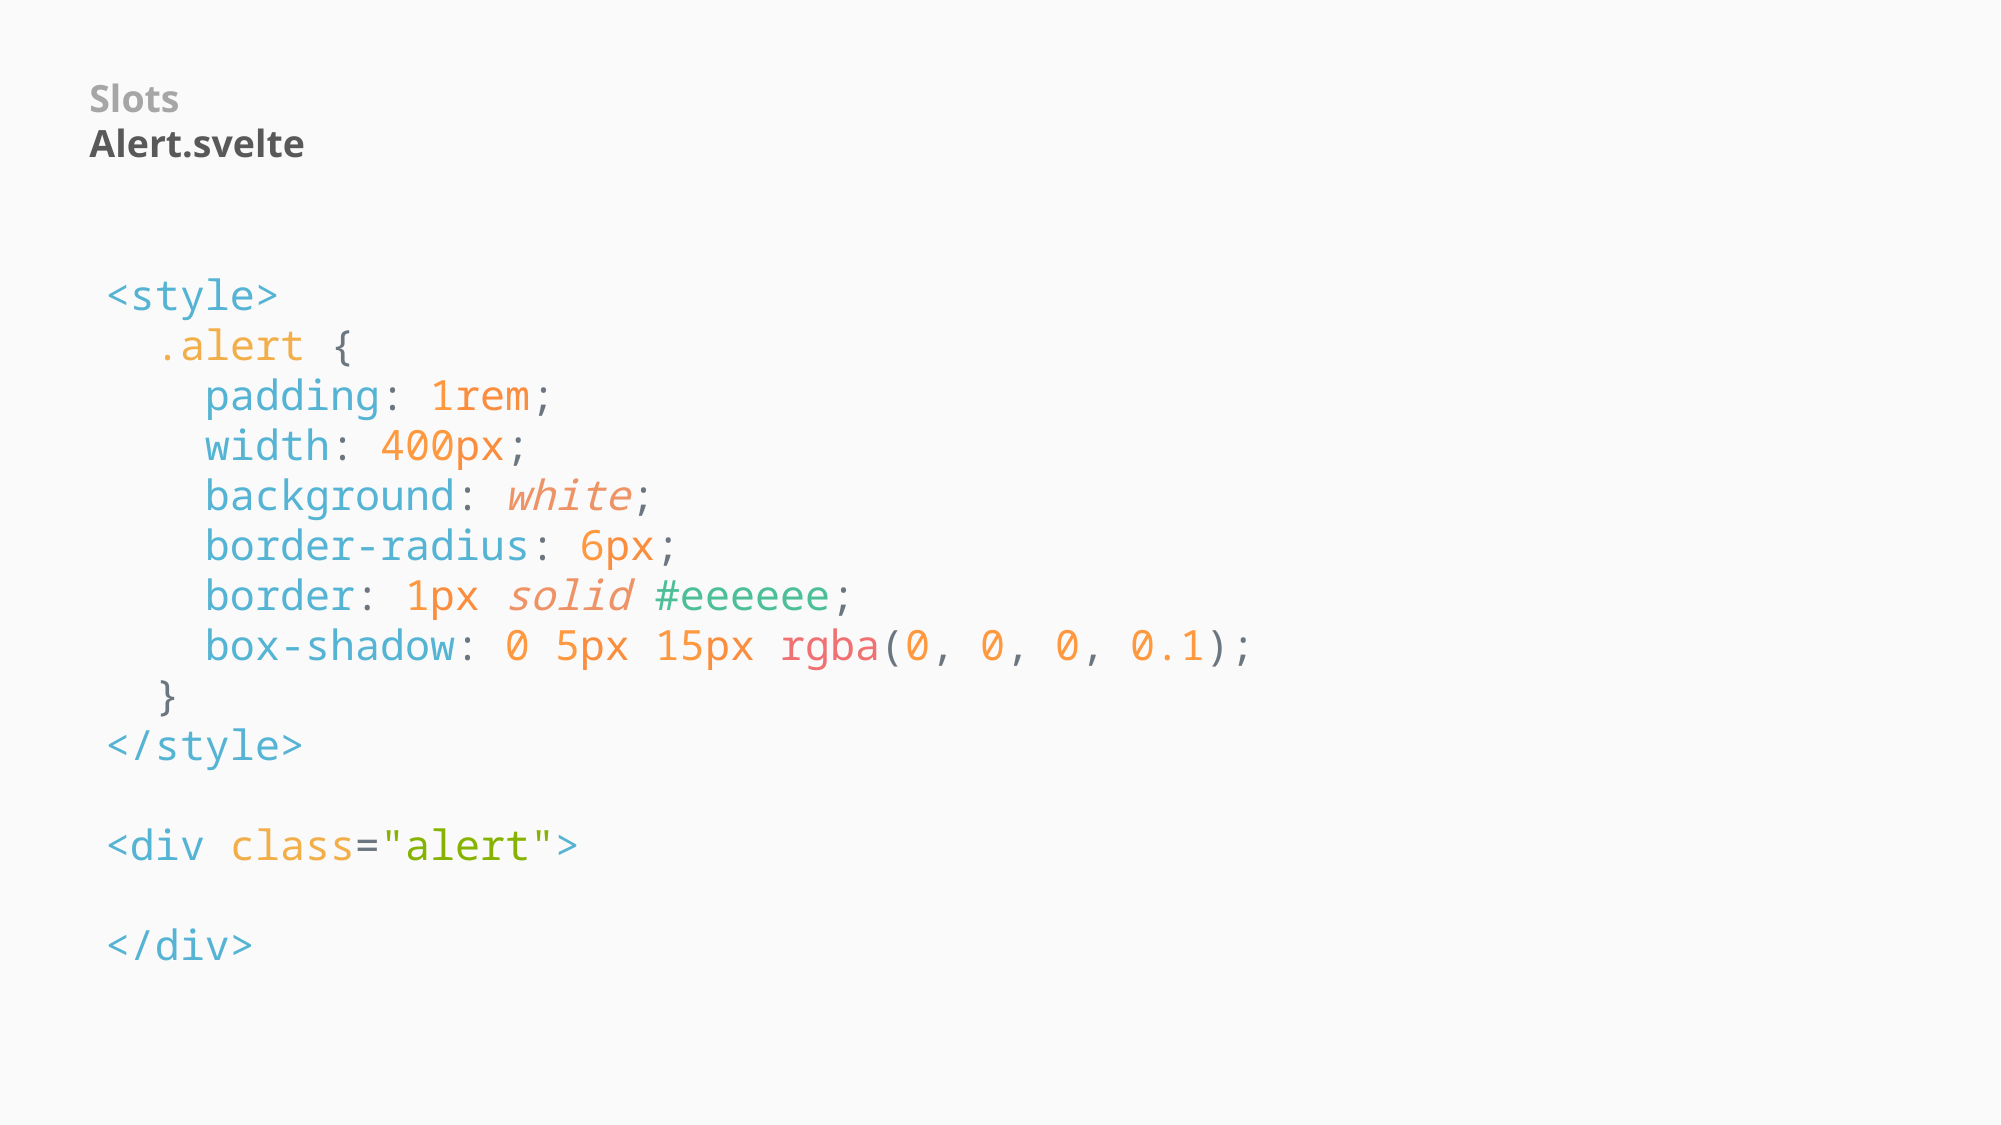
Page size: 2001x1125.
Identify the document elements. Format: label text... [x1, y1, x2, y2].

text_box <style> .alert { padding: 1rem; width: 400px; background: white; border-radius: 6px; border: 1px solid #eeeeee; box-shadow: 0 5px 15px rgba(0, 0, 0, 0.1); } </style> <div class="alert"> </div> [90, 261, 1538, 1077]
text_box Slots Alert.svelte [74, 67, 736, 173]
